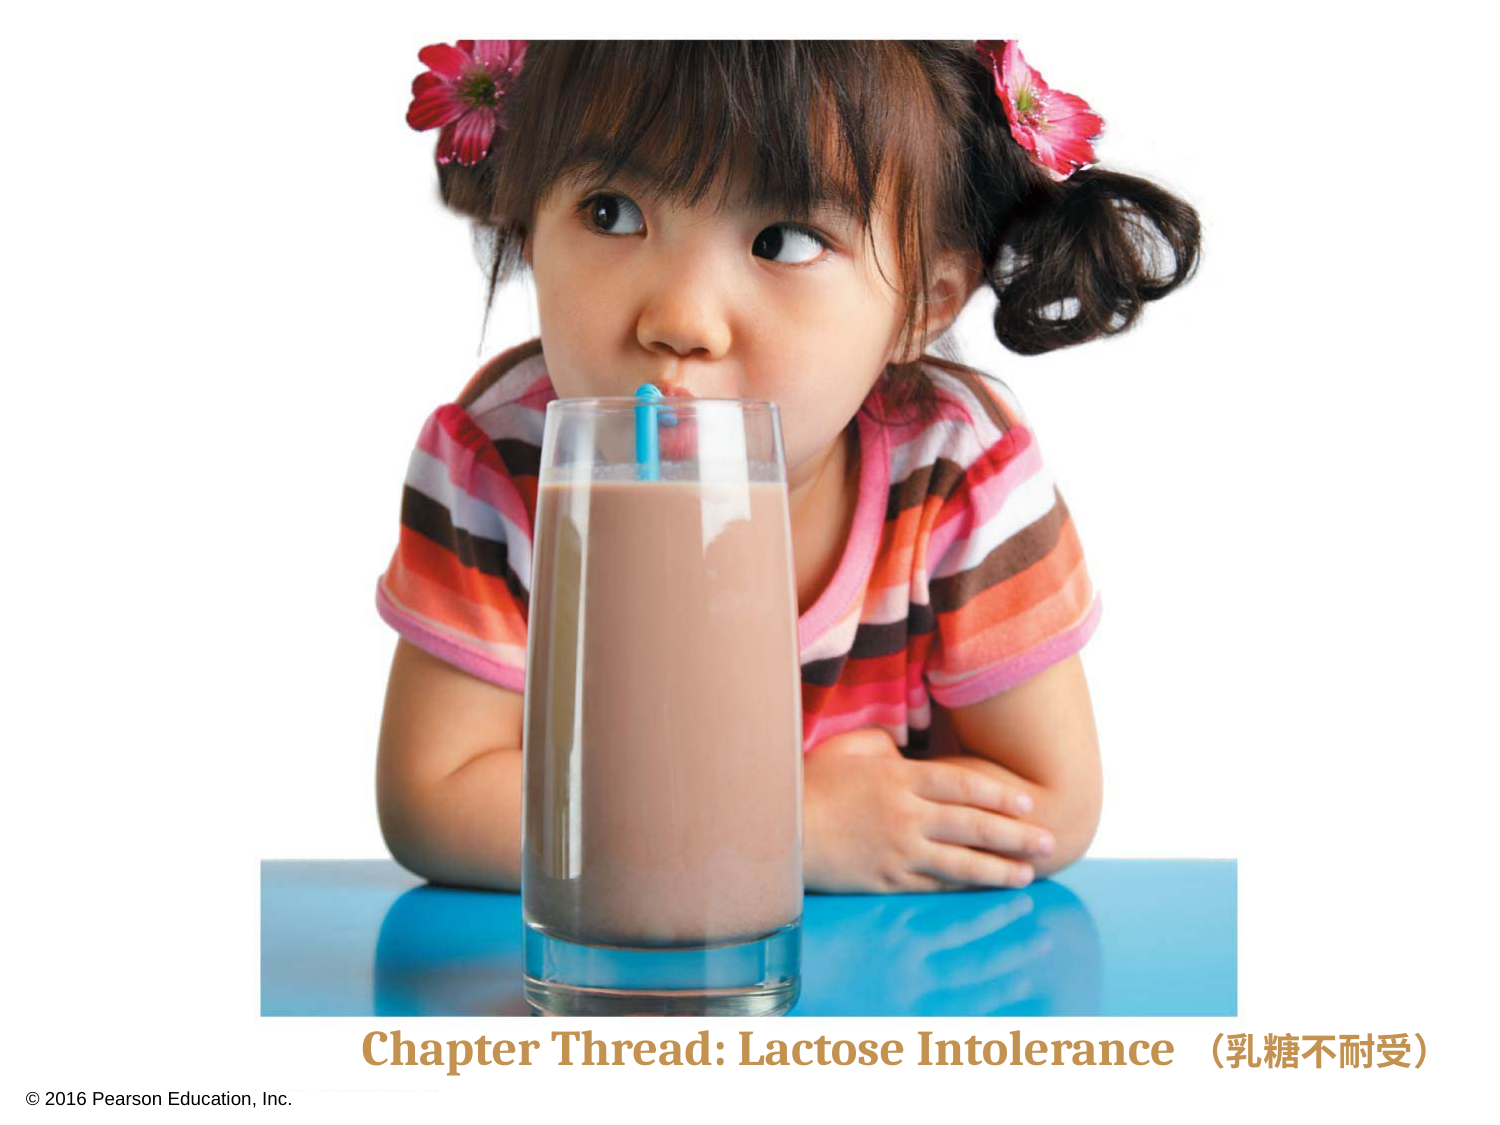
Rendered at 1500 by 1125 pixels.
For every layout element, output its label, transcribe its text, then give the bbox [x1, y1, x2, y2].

text_box Chapter Thread: Lactose Intolerance（乳糖不耐受） [1252, 1015, 1451, 1076]
picture [253, 33, 1247, 1092]
